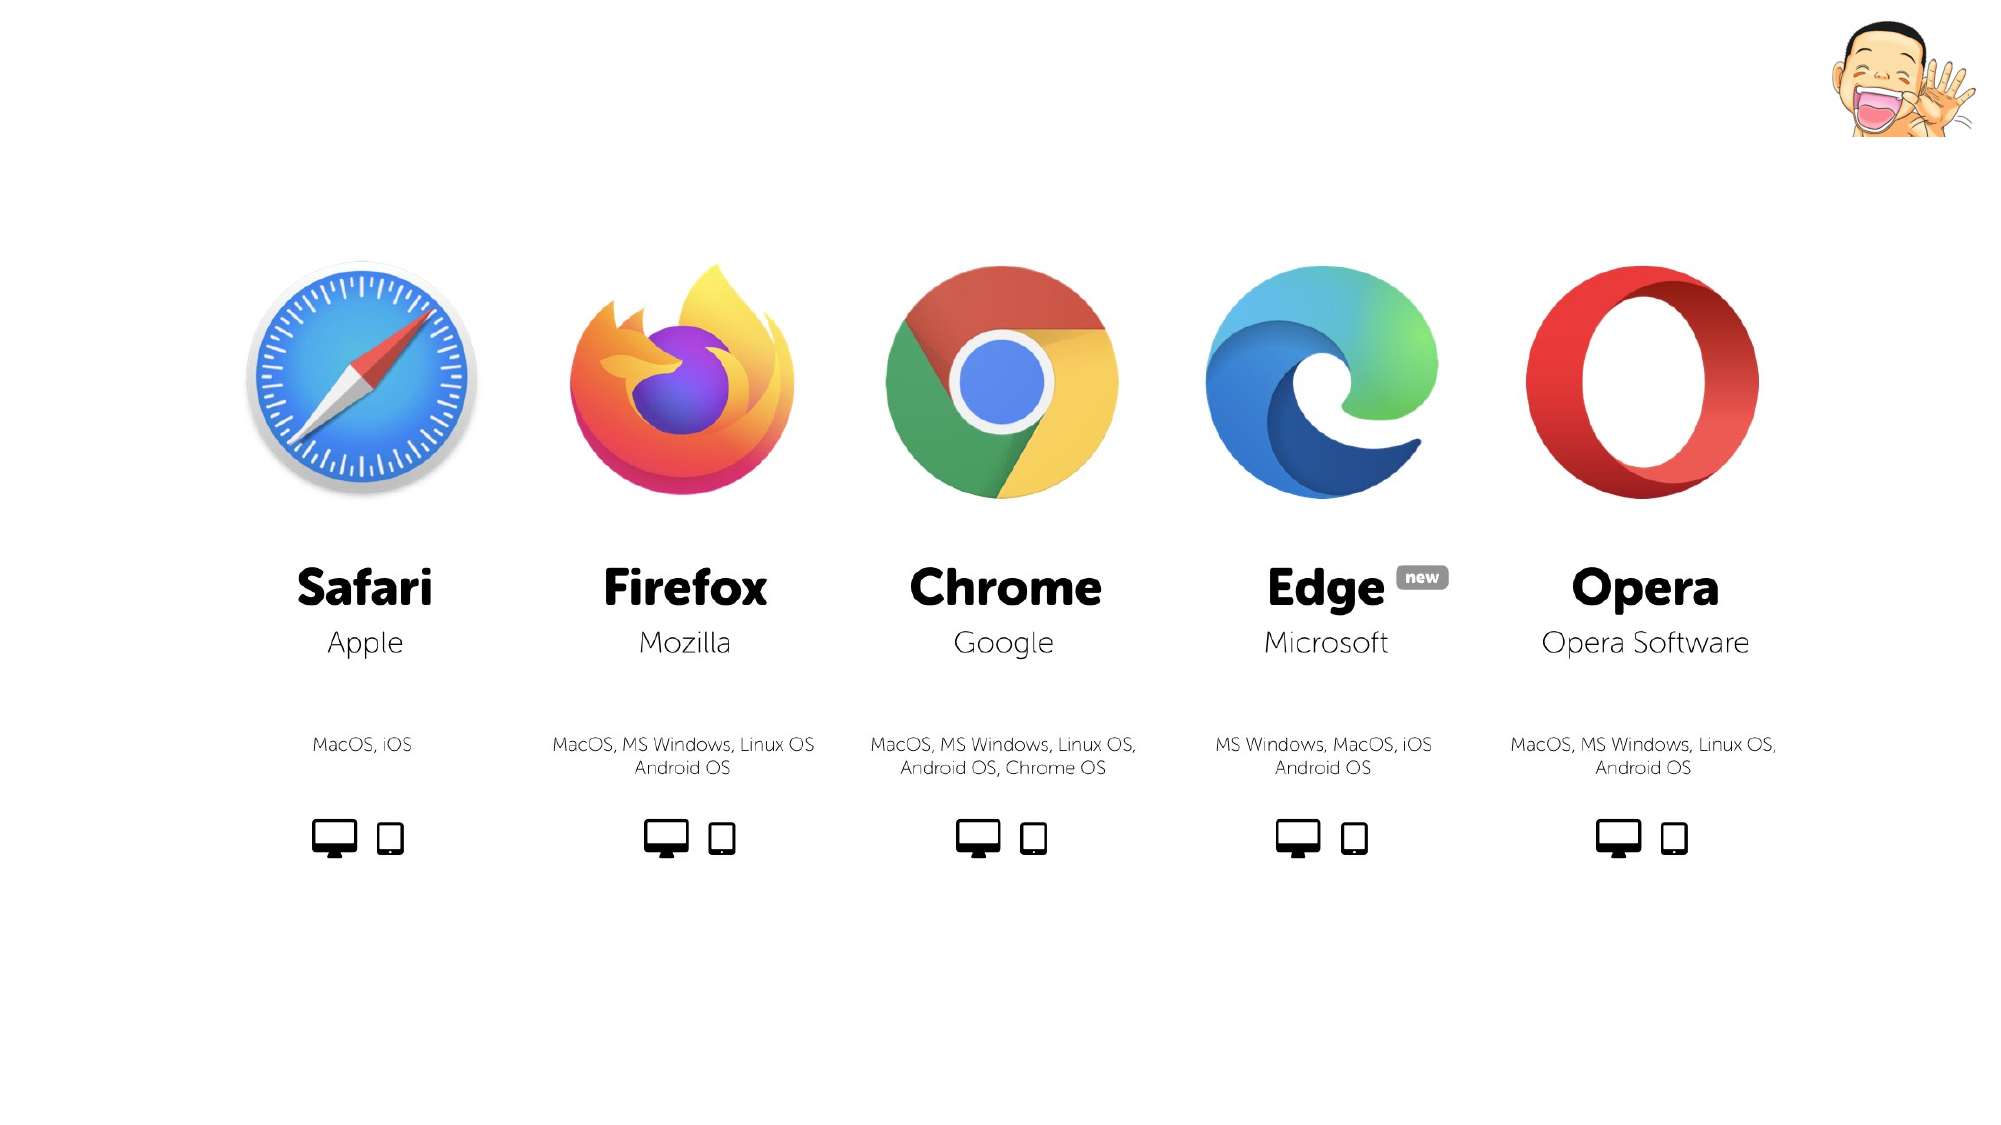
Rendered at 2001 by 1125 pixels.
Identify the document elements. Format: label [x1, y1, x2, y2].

picture [166, 0, 2000, 1032]
